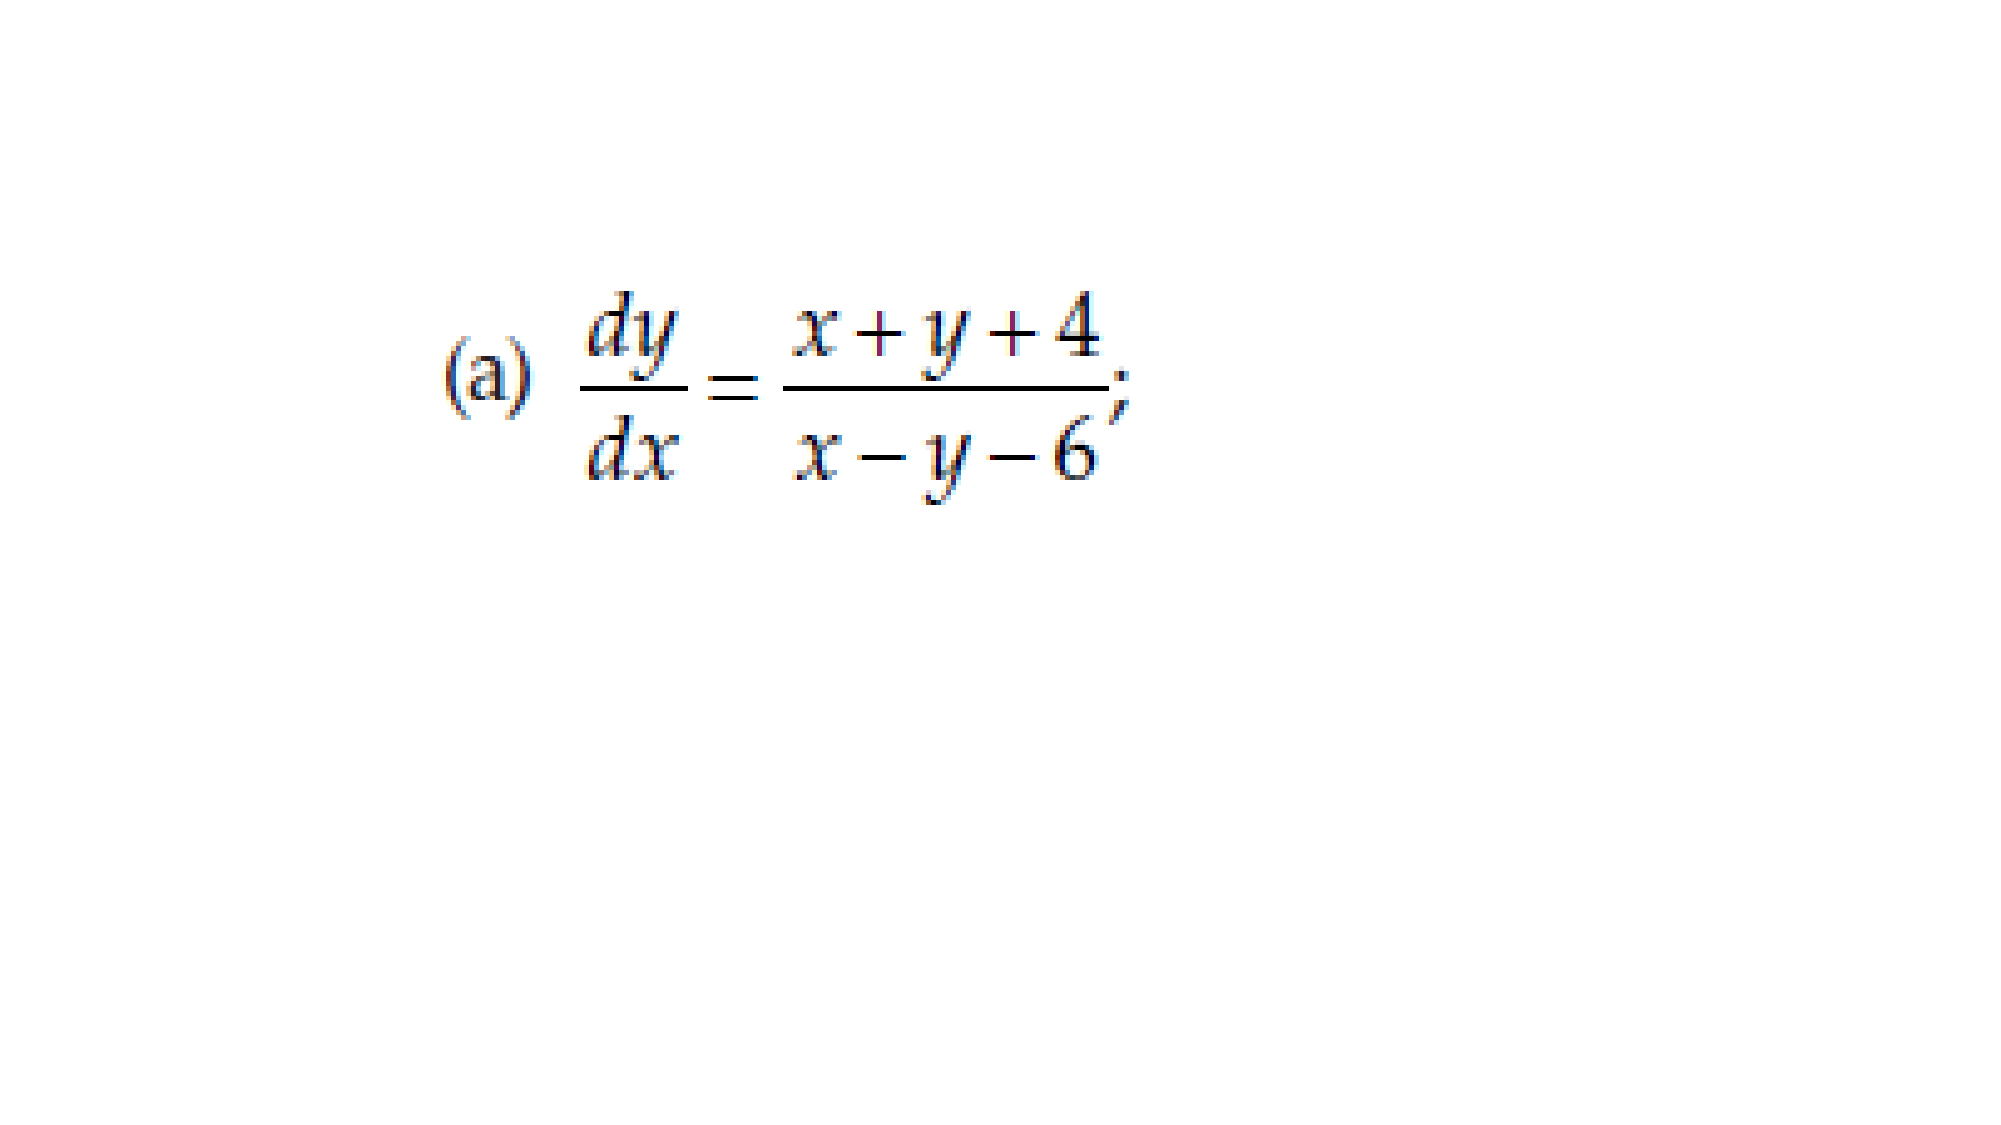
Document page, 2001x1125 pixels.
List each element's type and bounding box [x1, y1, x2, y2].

picture [382, 277, 1288, 520]
